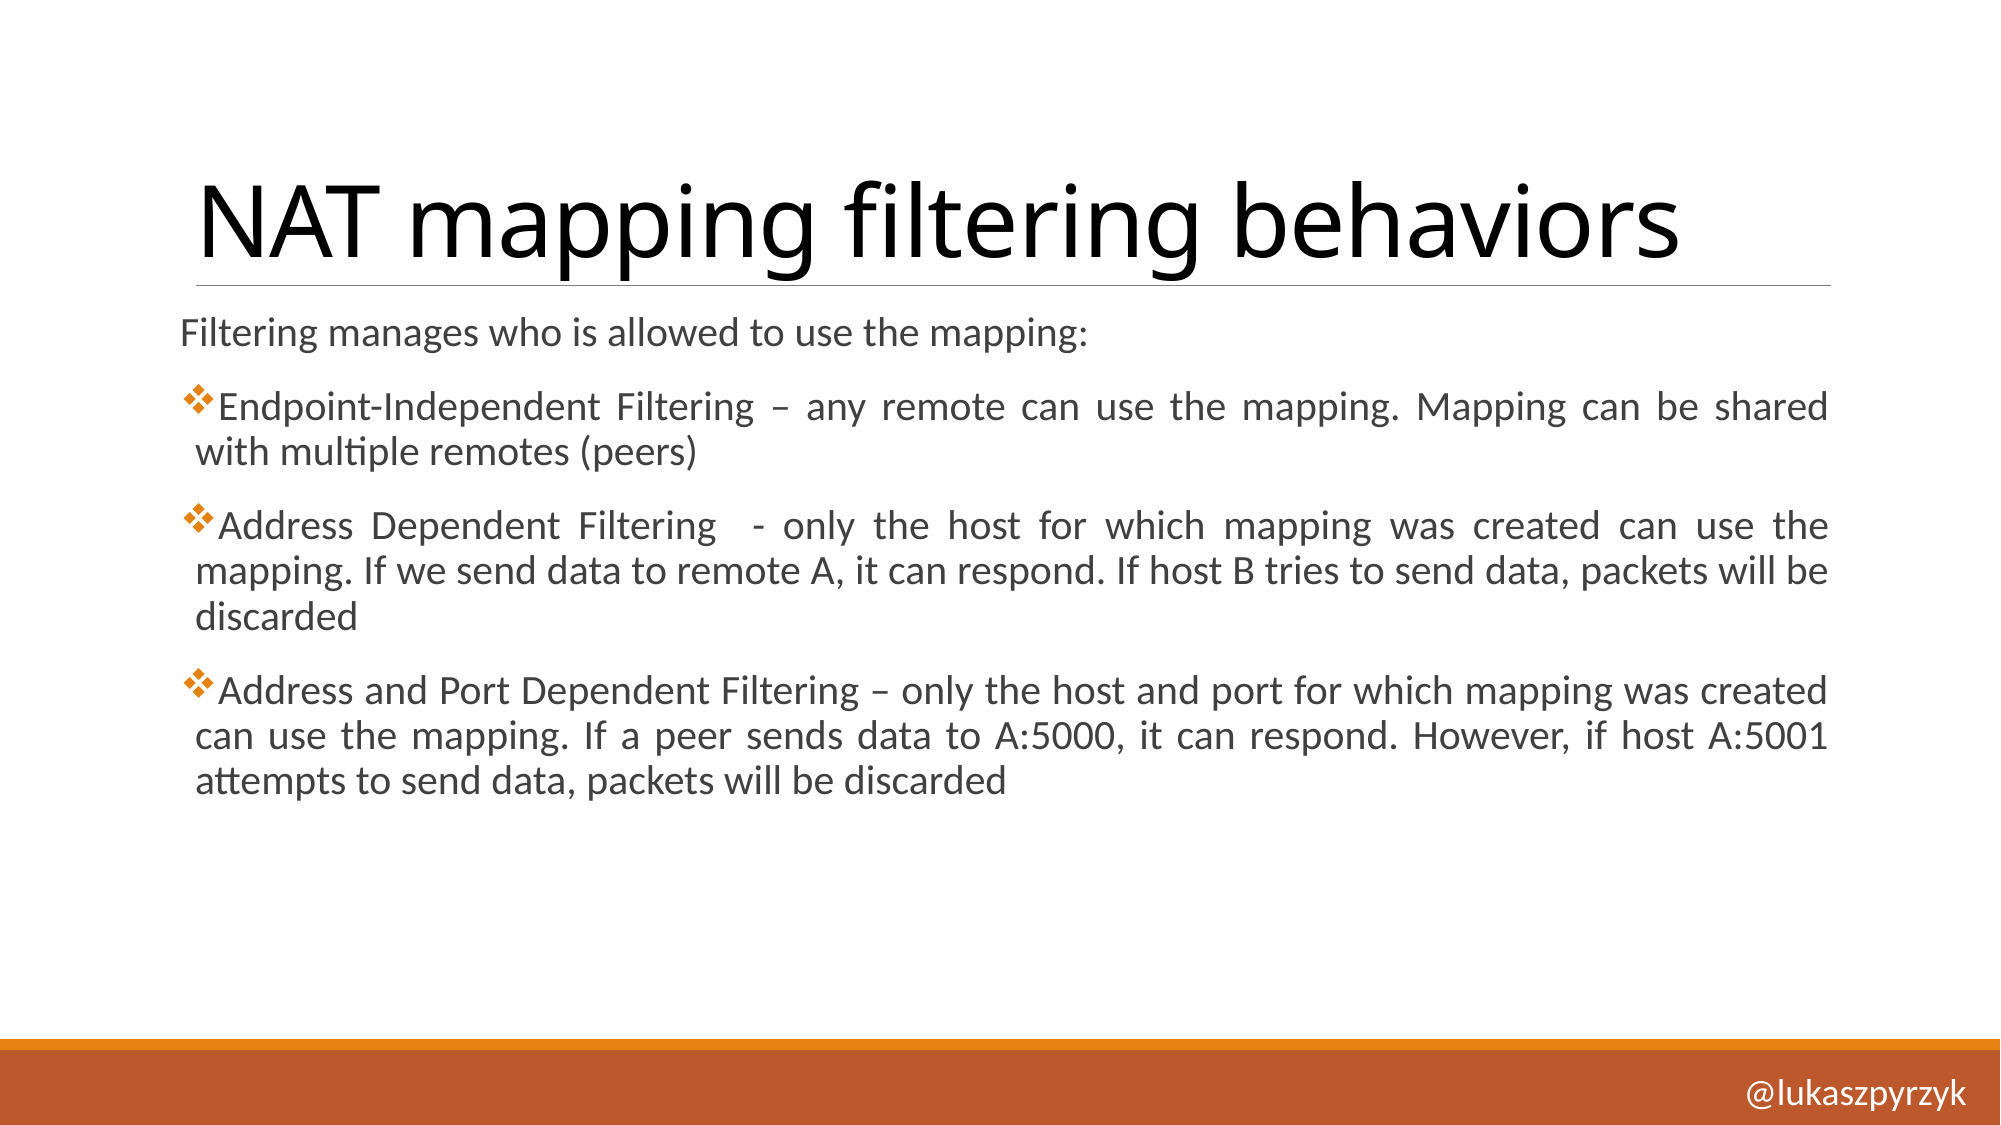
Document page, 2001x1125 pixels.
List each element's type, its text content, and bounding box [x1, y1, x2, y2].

text_box [865, 302, 1394, 961]
list Filtering manages who is allowed to use the mapping: Endpoint-Independent Filtering – any remote can use the mapping. Mapping can be shared with multiple remotes (peers) Address Dependent Filtering - only the host for which mapping was created can use the mapping. If we send data to remote A, it can respond. If host B tries to send data, packets will be discarded Address and Port Dependent Filtering – only the host and port for which mapping was created can use the mapping. If a peer sends data to A:5000, it can respond. However, if host A:5001 attempts to send data, packets will be discarded [1394, 302, 1830, 961]
title NAT mapping filtering behaviors [180, 47, 1830, 285]
list Filtering manages who is allowed to use the mapping: Endpoint-Independent Filtering – any remote can use the mapping. Mapping can be shared with multiple remotes (peers) Address Dependent Filtering - only the host for which mapping was created can use the mapping. If we send data to remote A, it can respond. If host B tries to send data, packets will be discarded Address and Port Dependent Filtering – only the host and port for which mapping was created can use the mapping. If a peer sends data to A:5000, it can respond. However, if host A:5001 attempts to send data, packets will be discarded [180, 302, 865, 961]
text_box @lukaszpyrzyk [1728, 1060, 1982, 1121]
